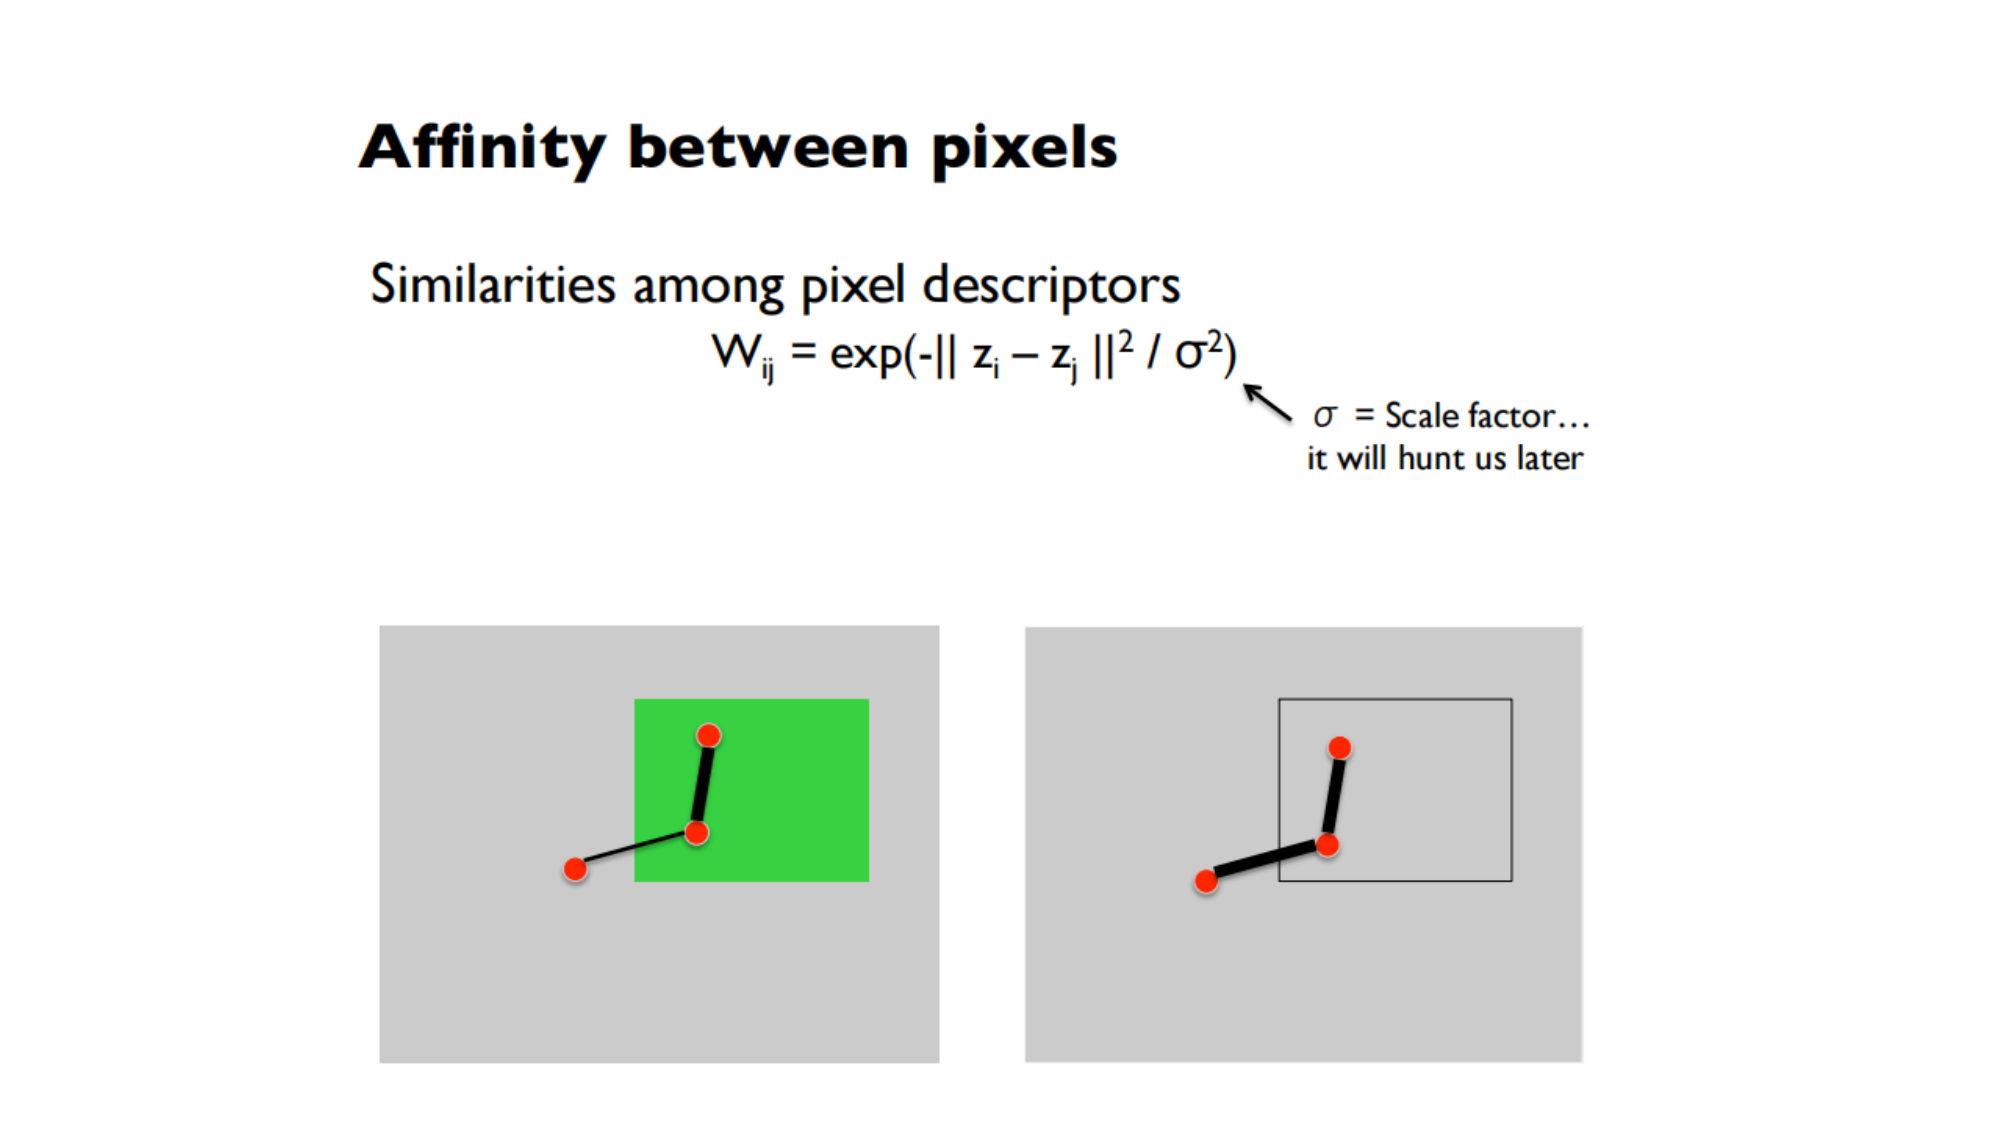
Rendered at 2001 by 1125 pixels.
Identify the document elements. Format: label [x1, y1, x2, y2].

picture [261, 51, 1739, 1074]
